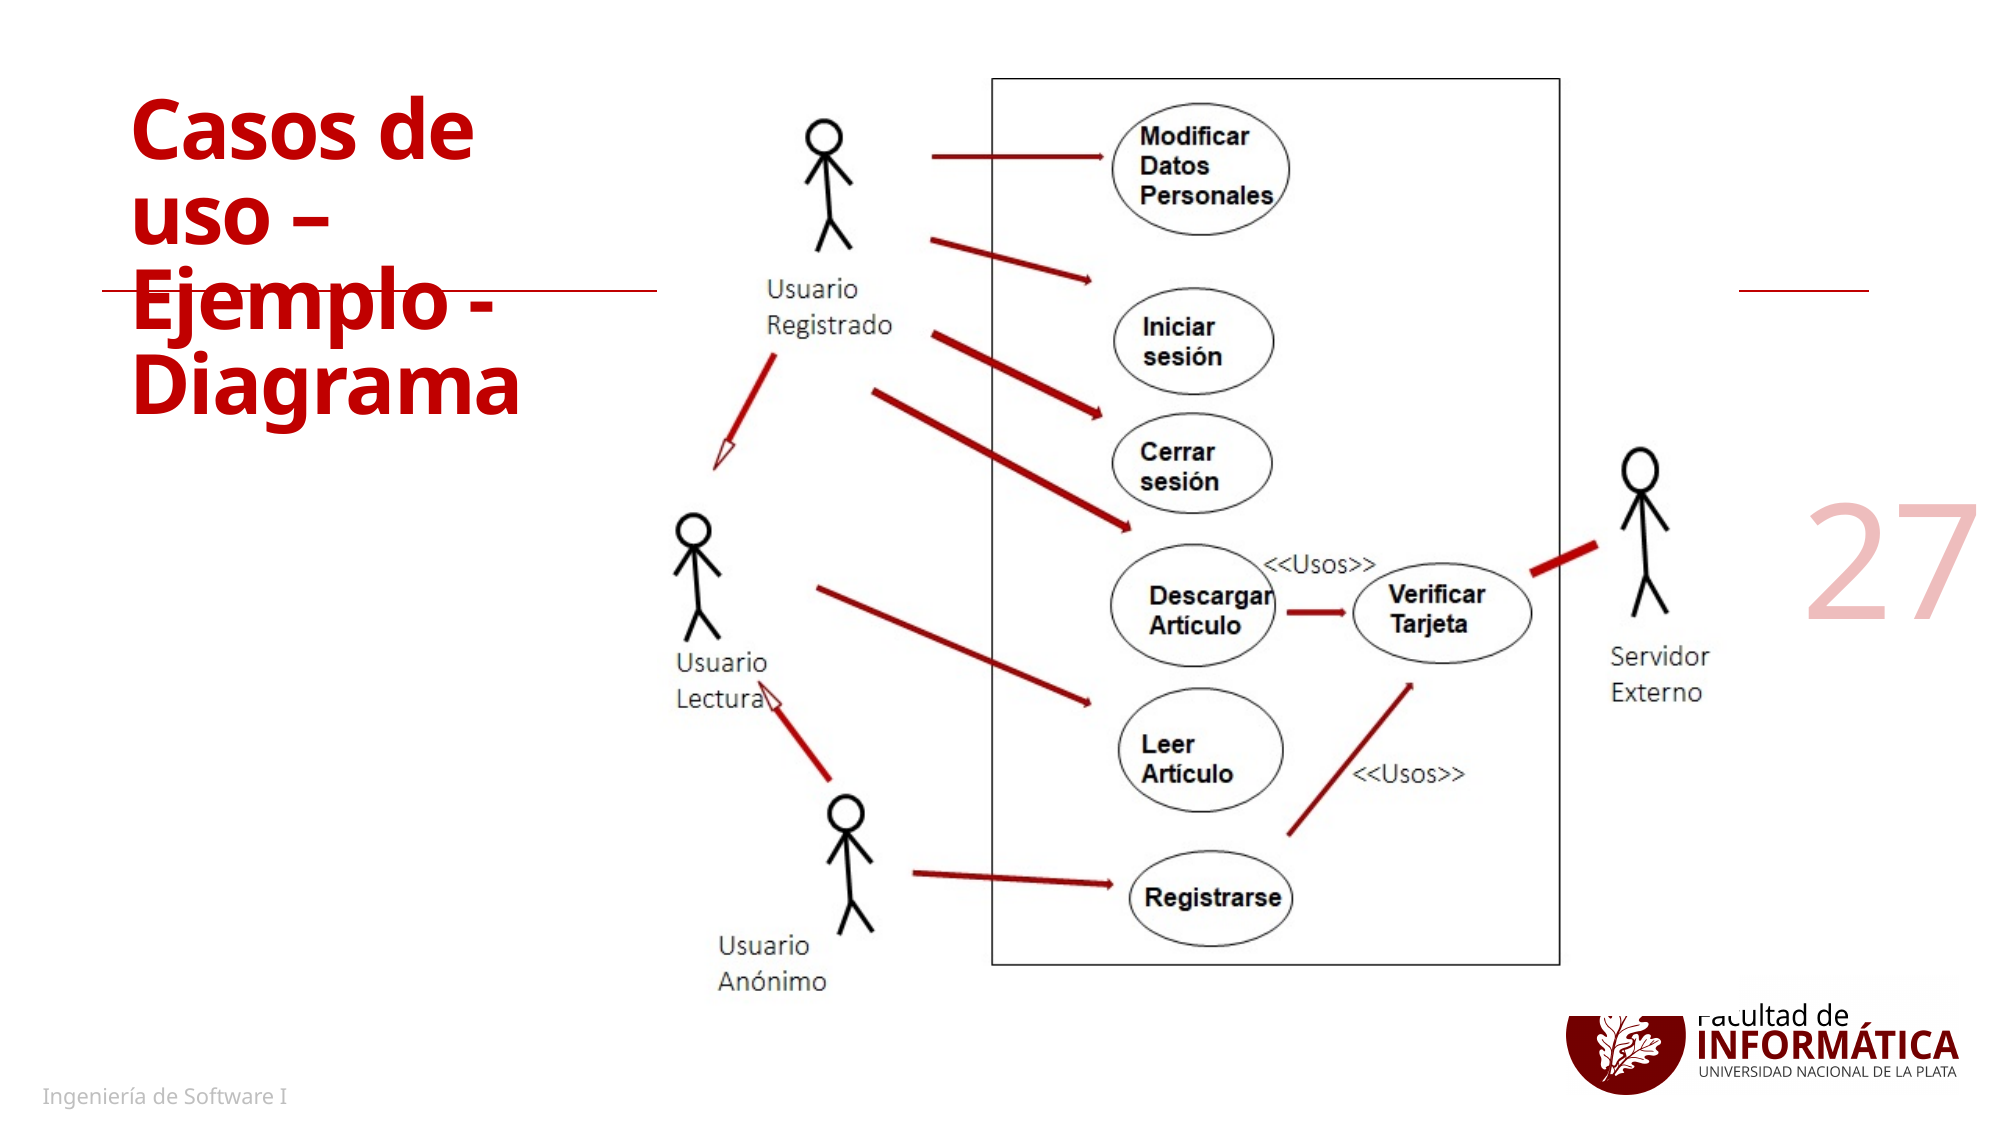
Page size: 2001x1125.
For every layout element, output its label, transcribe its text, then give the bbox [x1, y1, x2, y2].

title Casos de uso – Ejemplo - Diagrama [114, 101, 587, 421]
footer Ingeniería de Software I [27, 1075, 382, 1111]
picture [657, 77, 1959, 1095]
slide_number 27 [1739, 456, 2000, 686]
